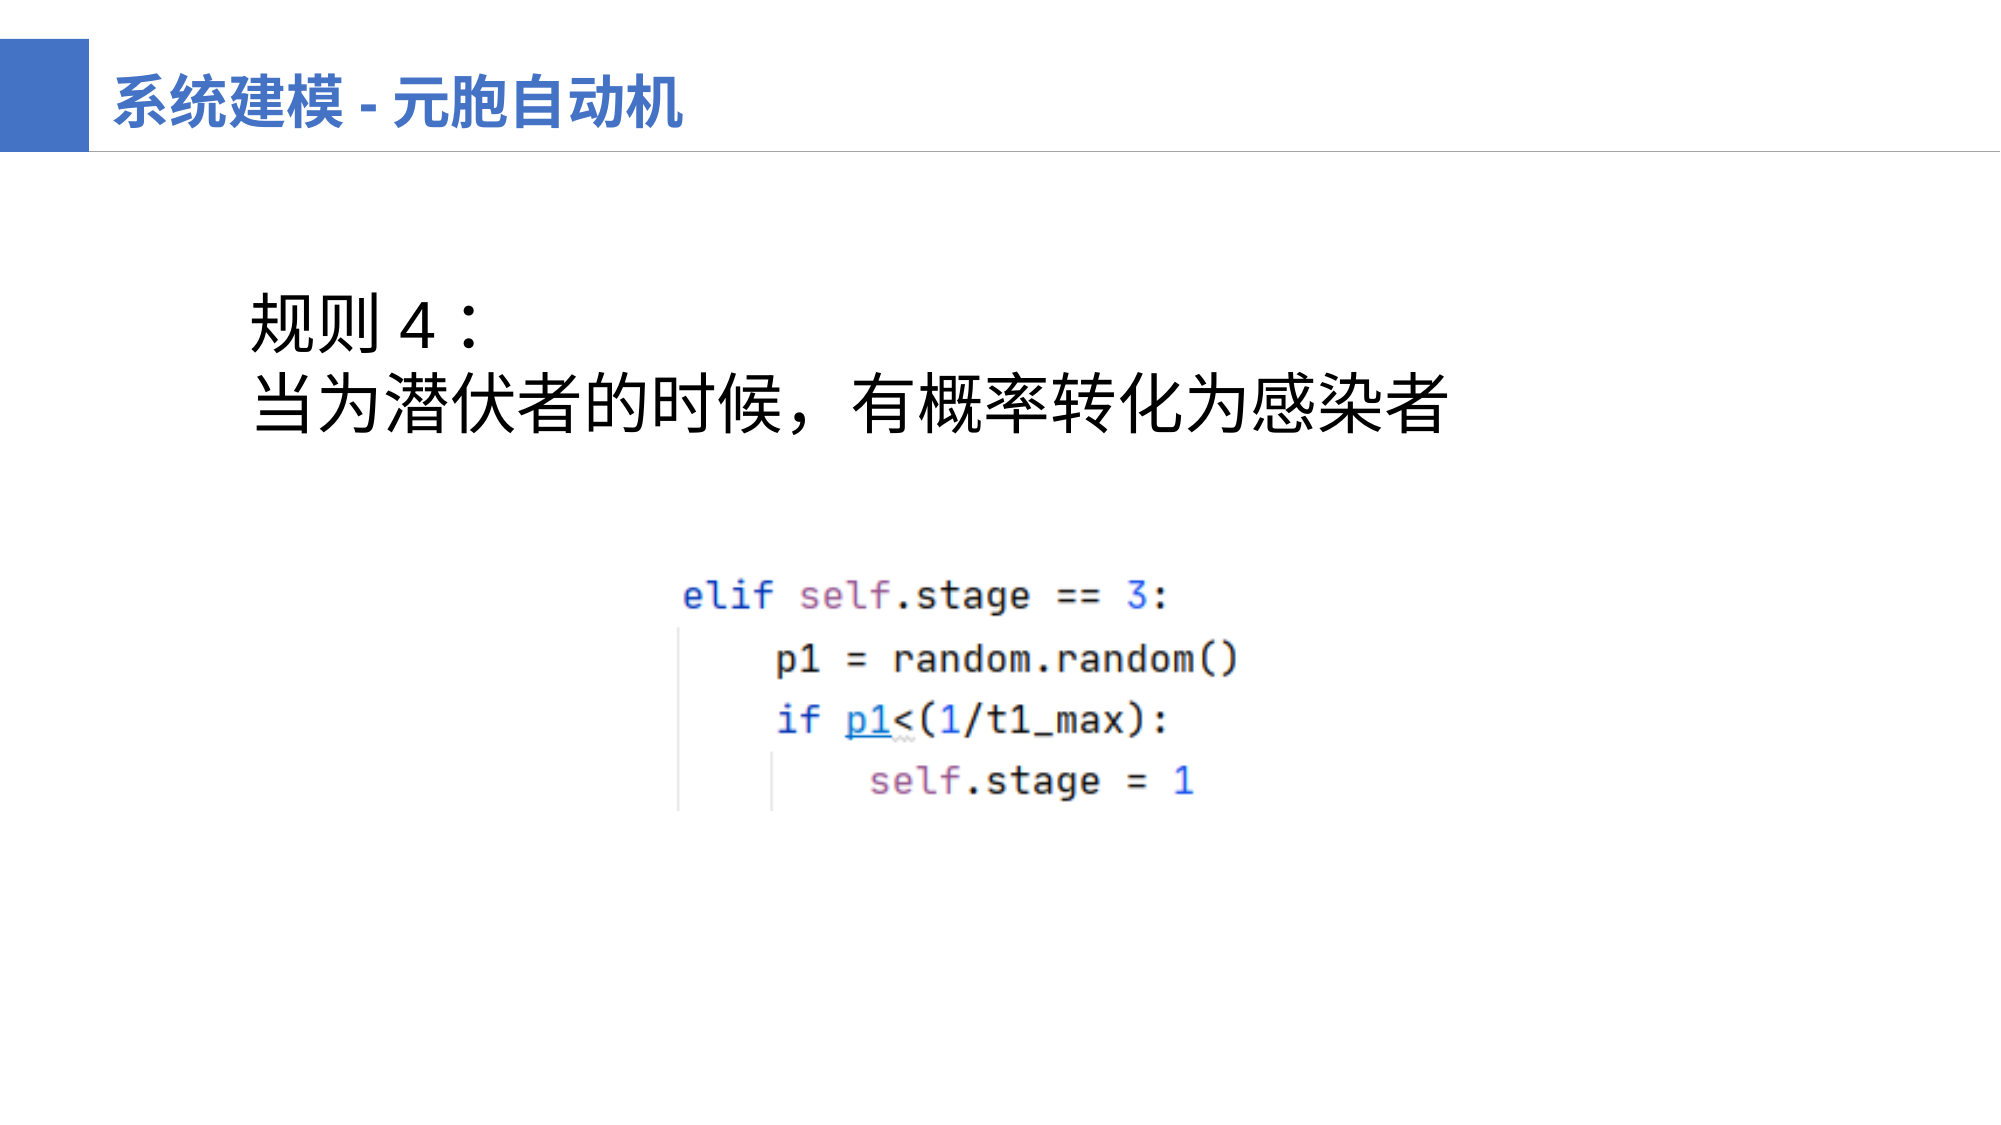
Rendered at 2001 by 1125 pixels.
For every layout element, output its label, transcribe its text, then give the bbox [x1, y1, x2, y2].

list 系统建模-元胞自动机 [96, 57, 880, 143]
text_box 规则4： 当为潜伏者的时候，有概率转化为感染者 [235, 274, 1741, 449]
picture [652, 560, 1348, 811]
